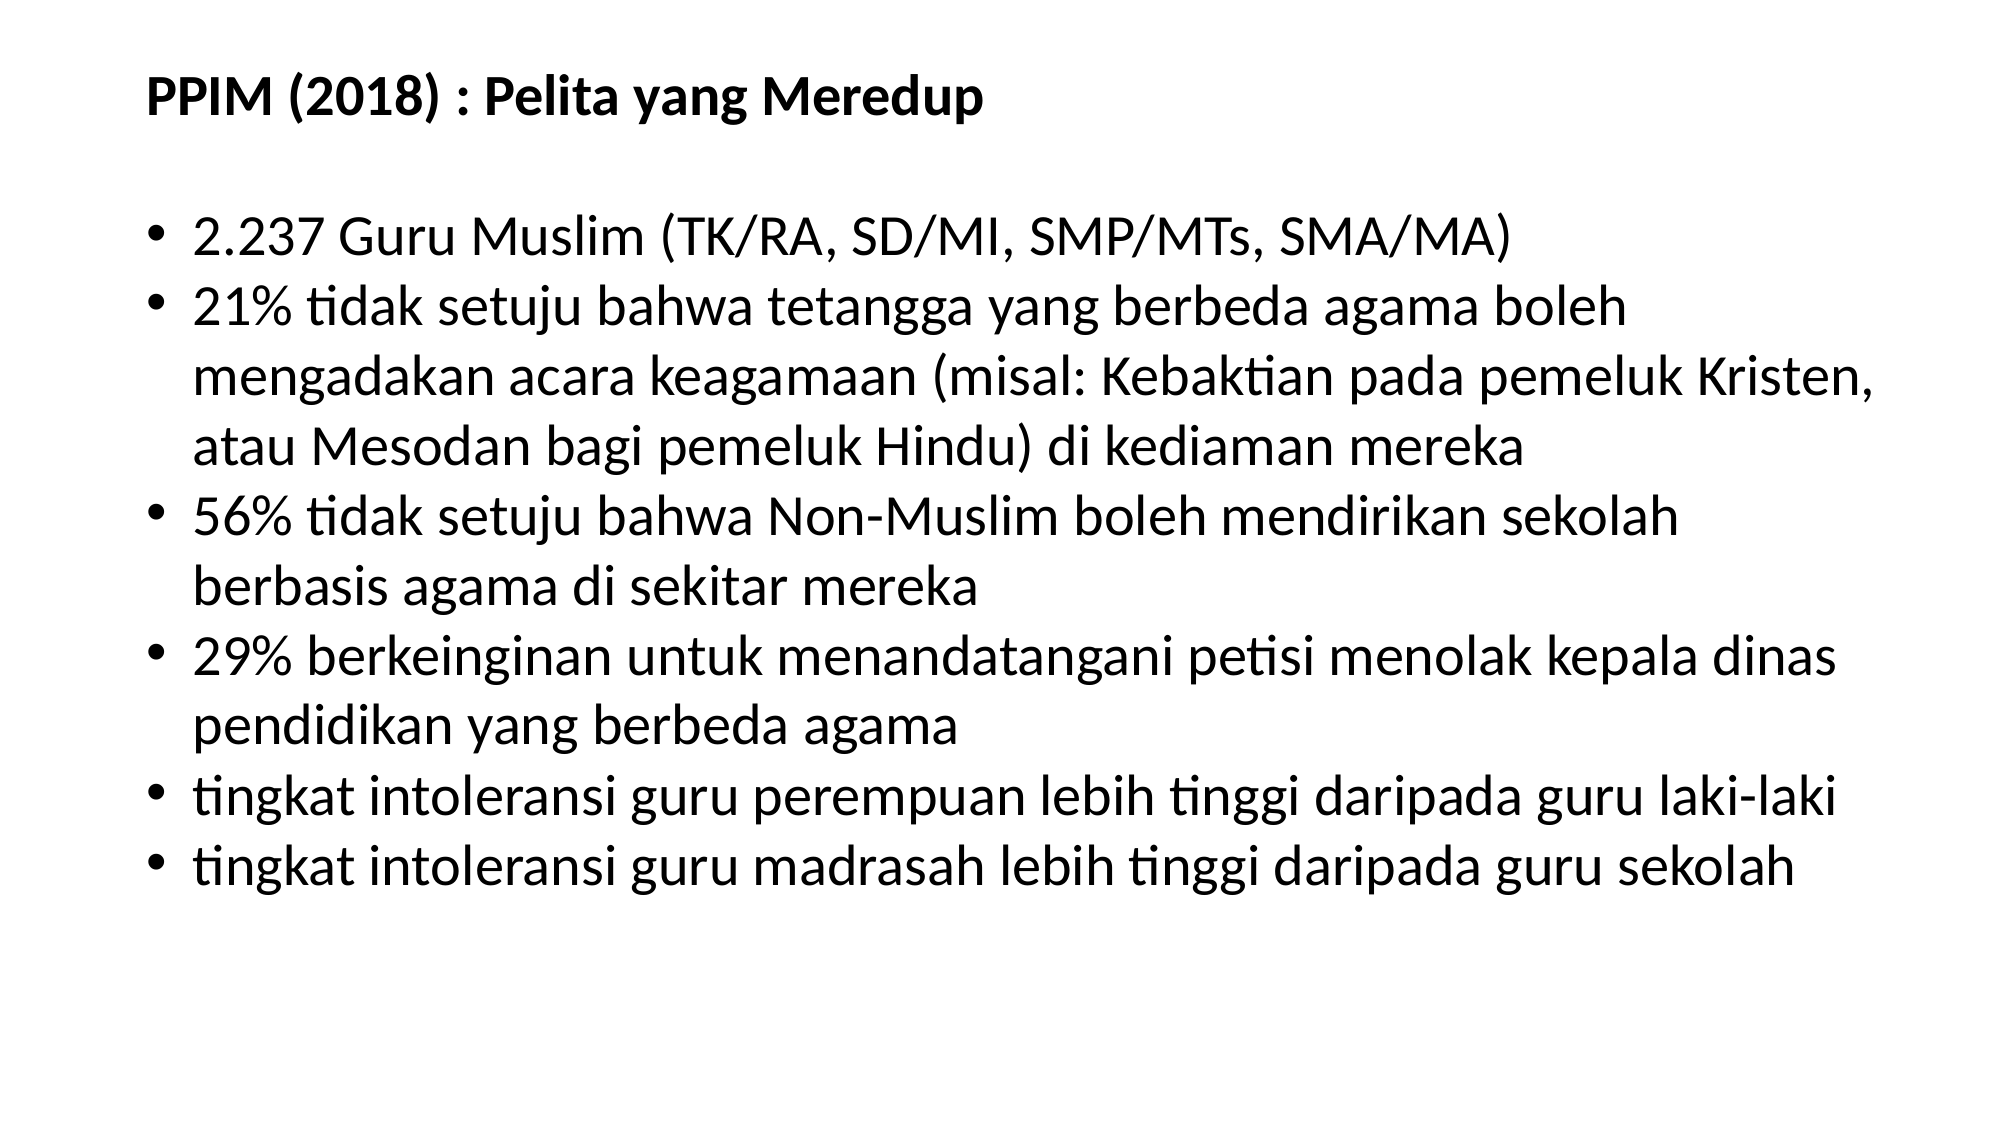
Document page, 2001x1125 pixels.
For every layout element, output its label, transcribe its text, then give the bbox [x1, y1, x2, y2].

text_box PPIM (2018) : Pelita yang Meredup 2.237 Guru Muslim (TK/RA, SD/MI, SMP/MTs, SMA/MA) 21% tidak setuju bahwa tetangga yang berbeda agama boleh mengadakan acara keagamaan (misal: Kebaktian pada pemeluk Kristen, atau Mesodan bagi pemeluk Hindu) di kediaman mereka 56% tidak setuju bahwa Non-Muslim boleh mendirikan sekolah berbasis agama di sekitar mereka 29% berkeinginan untuk menandatangani petisi menolak kepala dinas pendidikan yang berbeda agama tingkat intoleransi guru perempuan lebih tinggi daripada guru laki-laki tingkat intoleransi guru madrasah lebih tinggi daripada guru sekolah [131, 49, 1896, 905]
